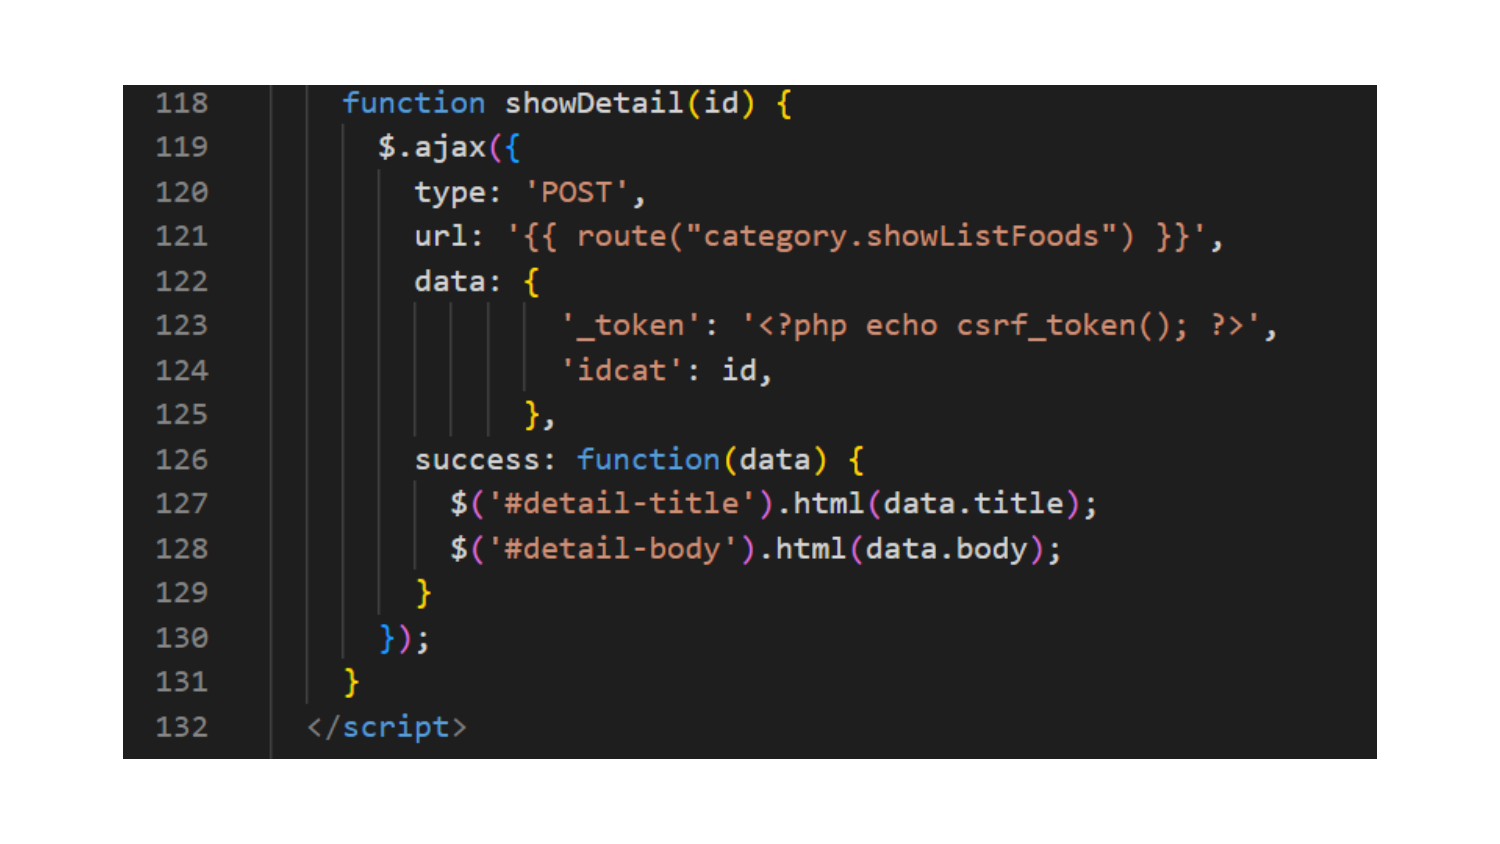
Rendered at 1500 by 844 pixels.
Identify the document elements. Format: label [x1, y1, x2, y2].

picture [123, 84, 1377, 759]
